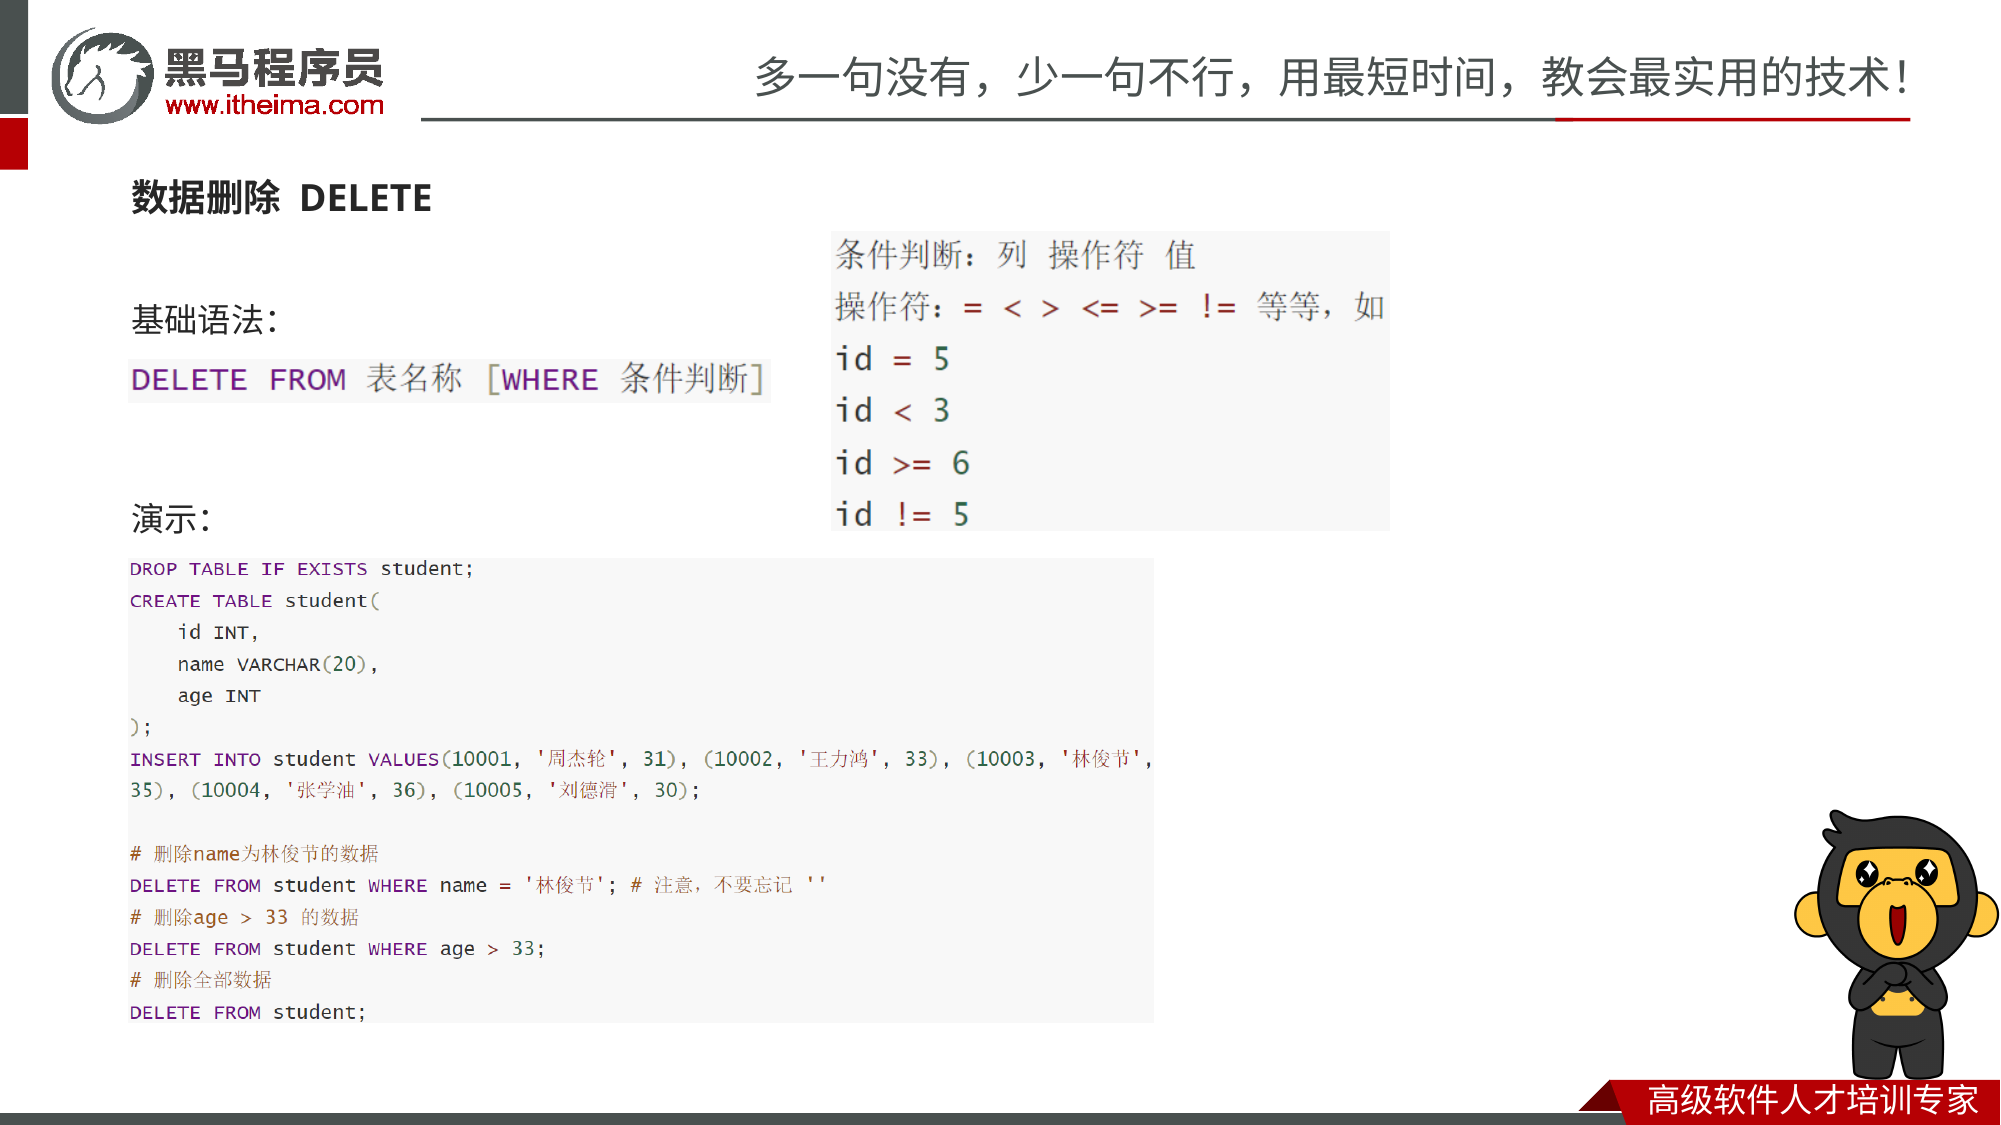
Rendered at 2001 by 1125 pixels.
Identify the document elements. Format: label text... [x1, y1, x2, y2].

list 基础语法： 演示： [116, 271, 1872, 964]
picture [128, 558, 1154, 1024]
picture [50, 26, 384, 125]
picture [1754, 797, 2000, 1084]
list 数据删除 DELETE [116, 154, 1872, 239]
picture [128, 359, 771, 403]
picture [830, 231, 1391, 531]
